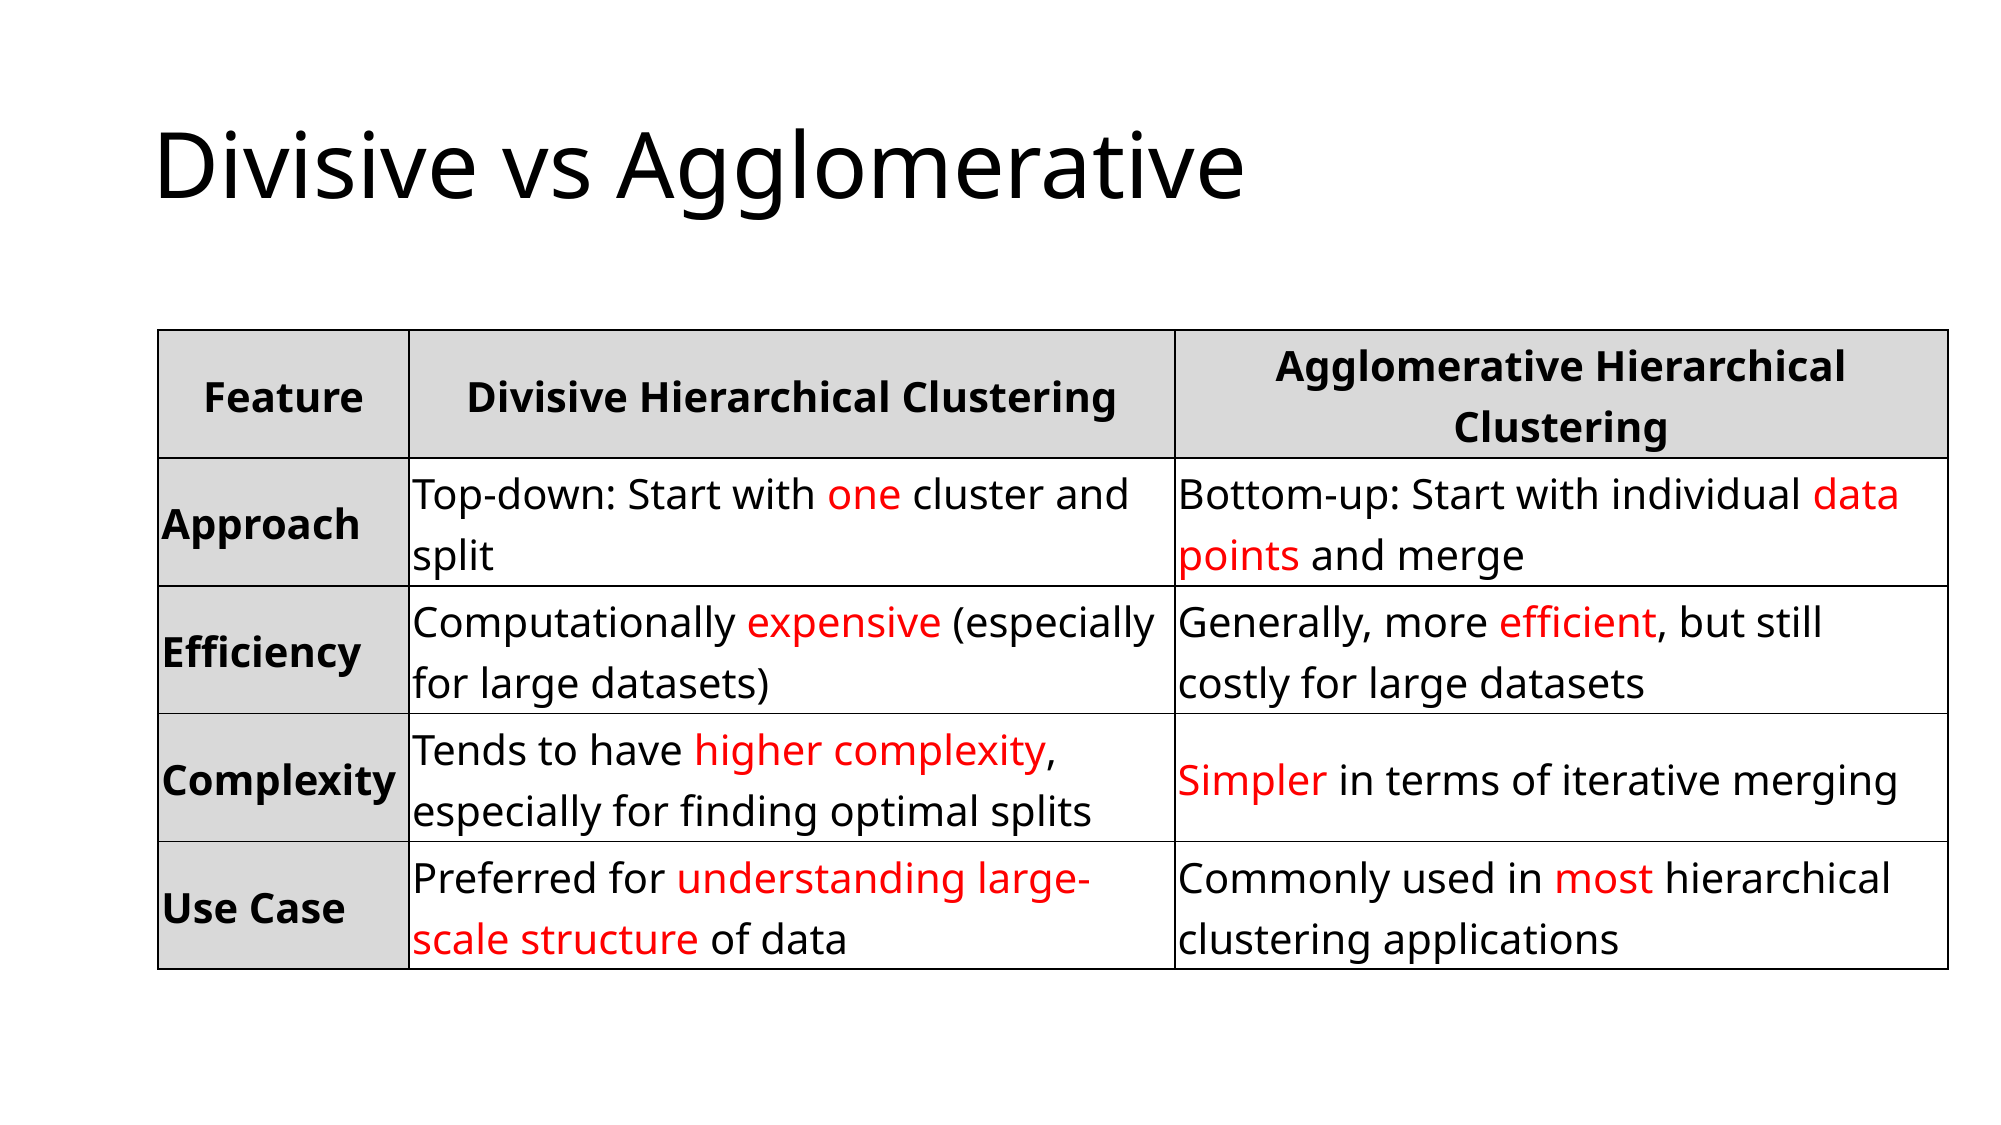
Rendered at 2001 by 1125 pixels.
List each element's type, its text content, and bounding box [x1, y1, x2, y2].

table_cell Complexity [159, 714, 408, 841]
table_header Agglomerative Hierarchical Clustering [1176, 331, 1947, 457]
table_cell Tends to have higher complexity, especially for finding optimal splits [410, 714, 1174, 841]
title Divisive vs Agglomerative [137, 59, 1863, 278]
table_cell Bottom-up: Start with individual data points and merge [1176, 459, 1947, 585]
table_cell Generally, more efficient, but still costly for large datasets [1176, 587, 1947, 713]
table_cell Preferred for understanding large-scale structure of data [410, 842, 1174, 968]
table_cell Efficiency [159, 587, 408, 713]
table_header Feature [159, 331, 408, 457]
table_header Divisive Hierarchical Clustering [410, 331, 1174, 457]
table_cell Computationally expensive (especially for large datasets) [410, 587, 1174, 713]
table_cell Top-down: Start with one cluster and split [410, 459, 1174, 585]
table_cell Simpler in terms of iterative merging [1176, 714, 1947, 841]
table_cell Approach [159, 459, 408, 585]
table_cell Use Case [159, 842, 408, 968]
table_cell Commonly used in most hierarchical clustering applications [1176, 842, 1947, 968]
